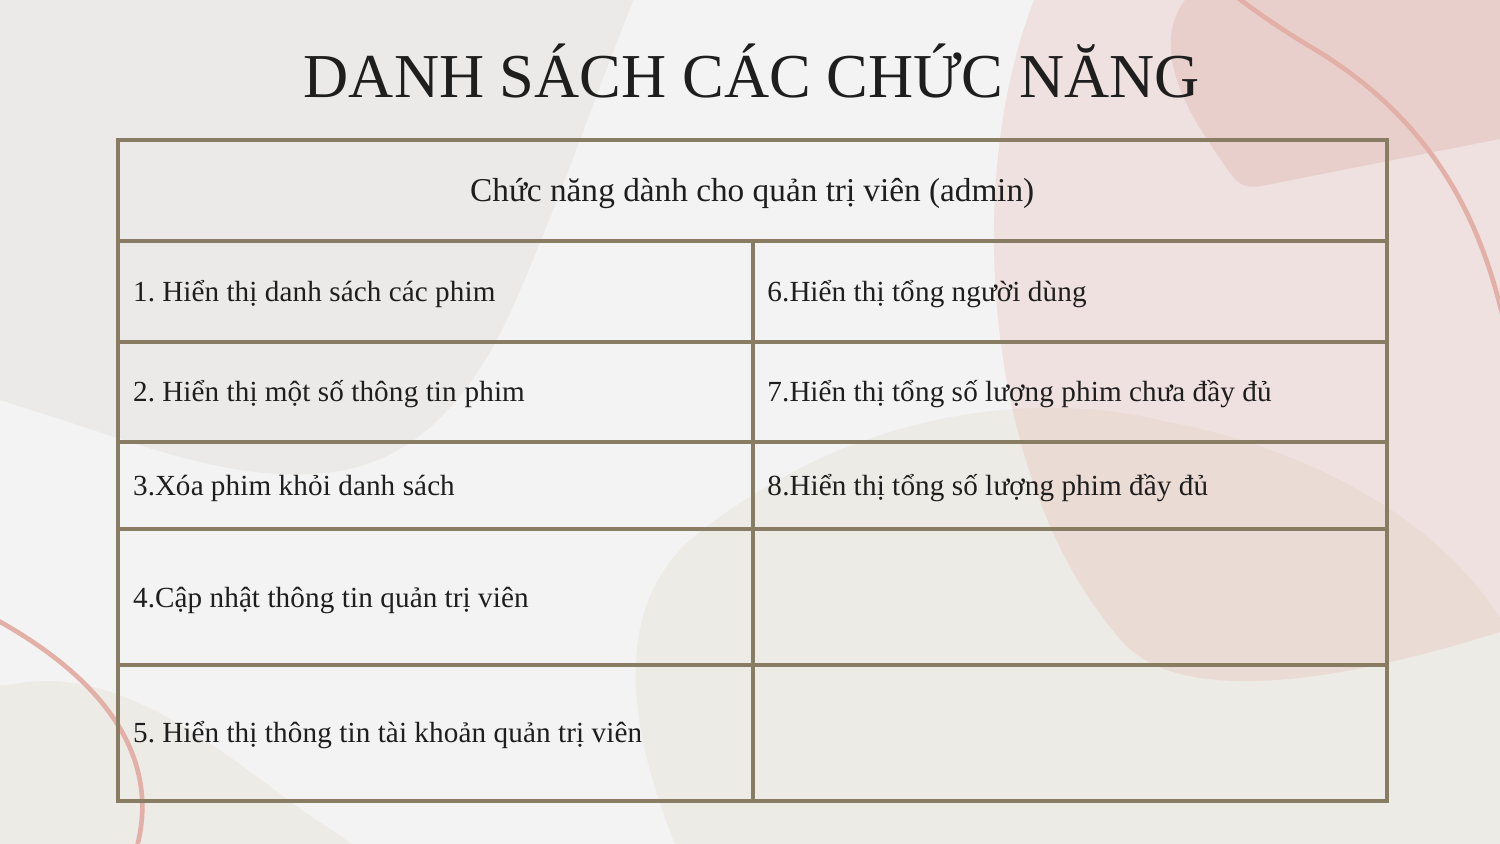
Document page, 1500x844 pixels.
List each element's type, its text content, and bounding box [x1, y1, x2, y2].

table_cell 4.Cập nhật thông tin quản trị viên [120, 531, 751, 663]
table_cell 2. Hiển thị một số thông tin phim [120, 344, 751, 440]
table_cell [755, 667, 1385, 799]
table_cell 3.Xóa phim khỏi danh sách [120, 444, 751, 527]
table_header Chức năng dành cho quản trị viên (admin) [120, 142, 1385, 239]
table_cell 1. Hiển thị danh sách các phim [120, 243, 751, 340]
table_cell 6.Hiển thị tổng người dùng [755, 243, 1385, 340]
table_cell 8.Hiển thị tổng số lượng phim đầy đủ [755, 444, 1385, 527]
table_cell [755, 531, 1385, 663]
table_cell 5. Hiển thị thông tin tài khoản quản trị viên [120, 667, 751, 799]
table_cell 7.Hiển thị tổng số lượng phim chưa đầy đủ [755, 344, 1385, 440]
title DANH SÁCH CÁC CHỨC NĂNG [120, 18, 1385, 127]
